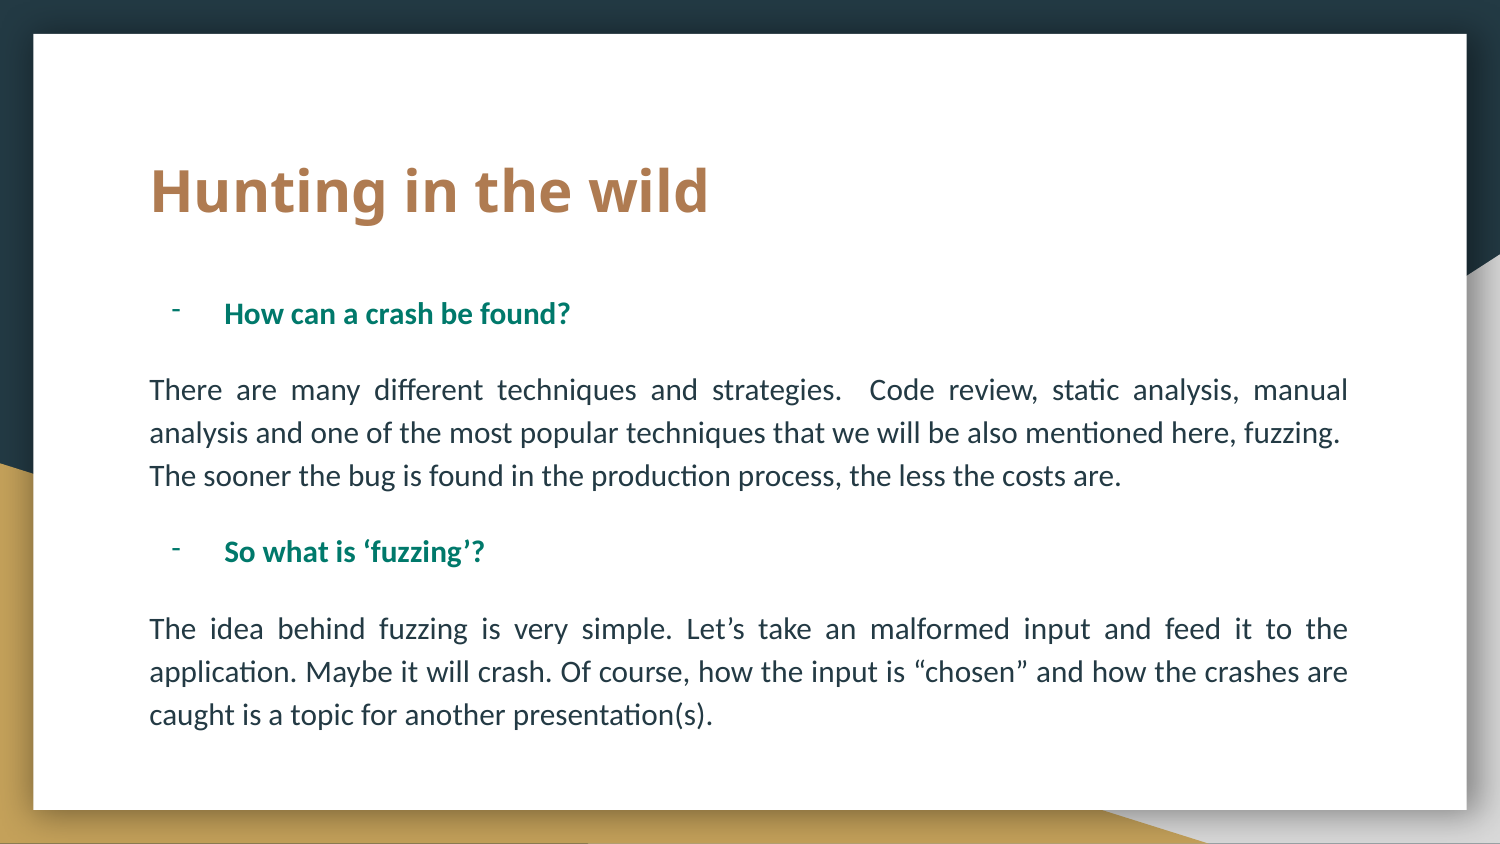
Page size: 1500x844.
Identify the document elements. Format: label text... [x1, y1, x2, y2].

list How can a crash be found? There are many different techniques and strategies. Code review, static analysis, manual analysis and one of the most popular techniques that we will be also mentioned here, fuzzing. The sooner the bug is found in the production process, the less the costs are. So what is ‘fuzzing’? The idea behind fuzzing is very simple. Let’s take an malformed input and feed it to the application. Maybe it will crash. Of course, how the input is “chosen” and how the crashes are caught is a topic for another presentation(s). [134, 272, 1366, 674]
title Hunting in the wild [134, 138, 1366, 272]
